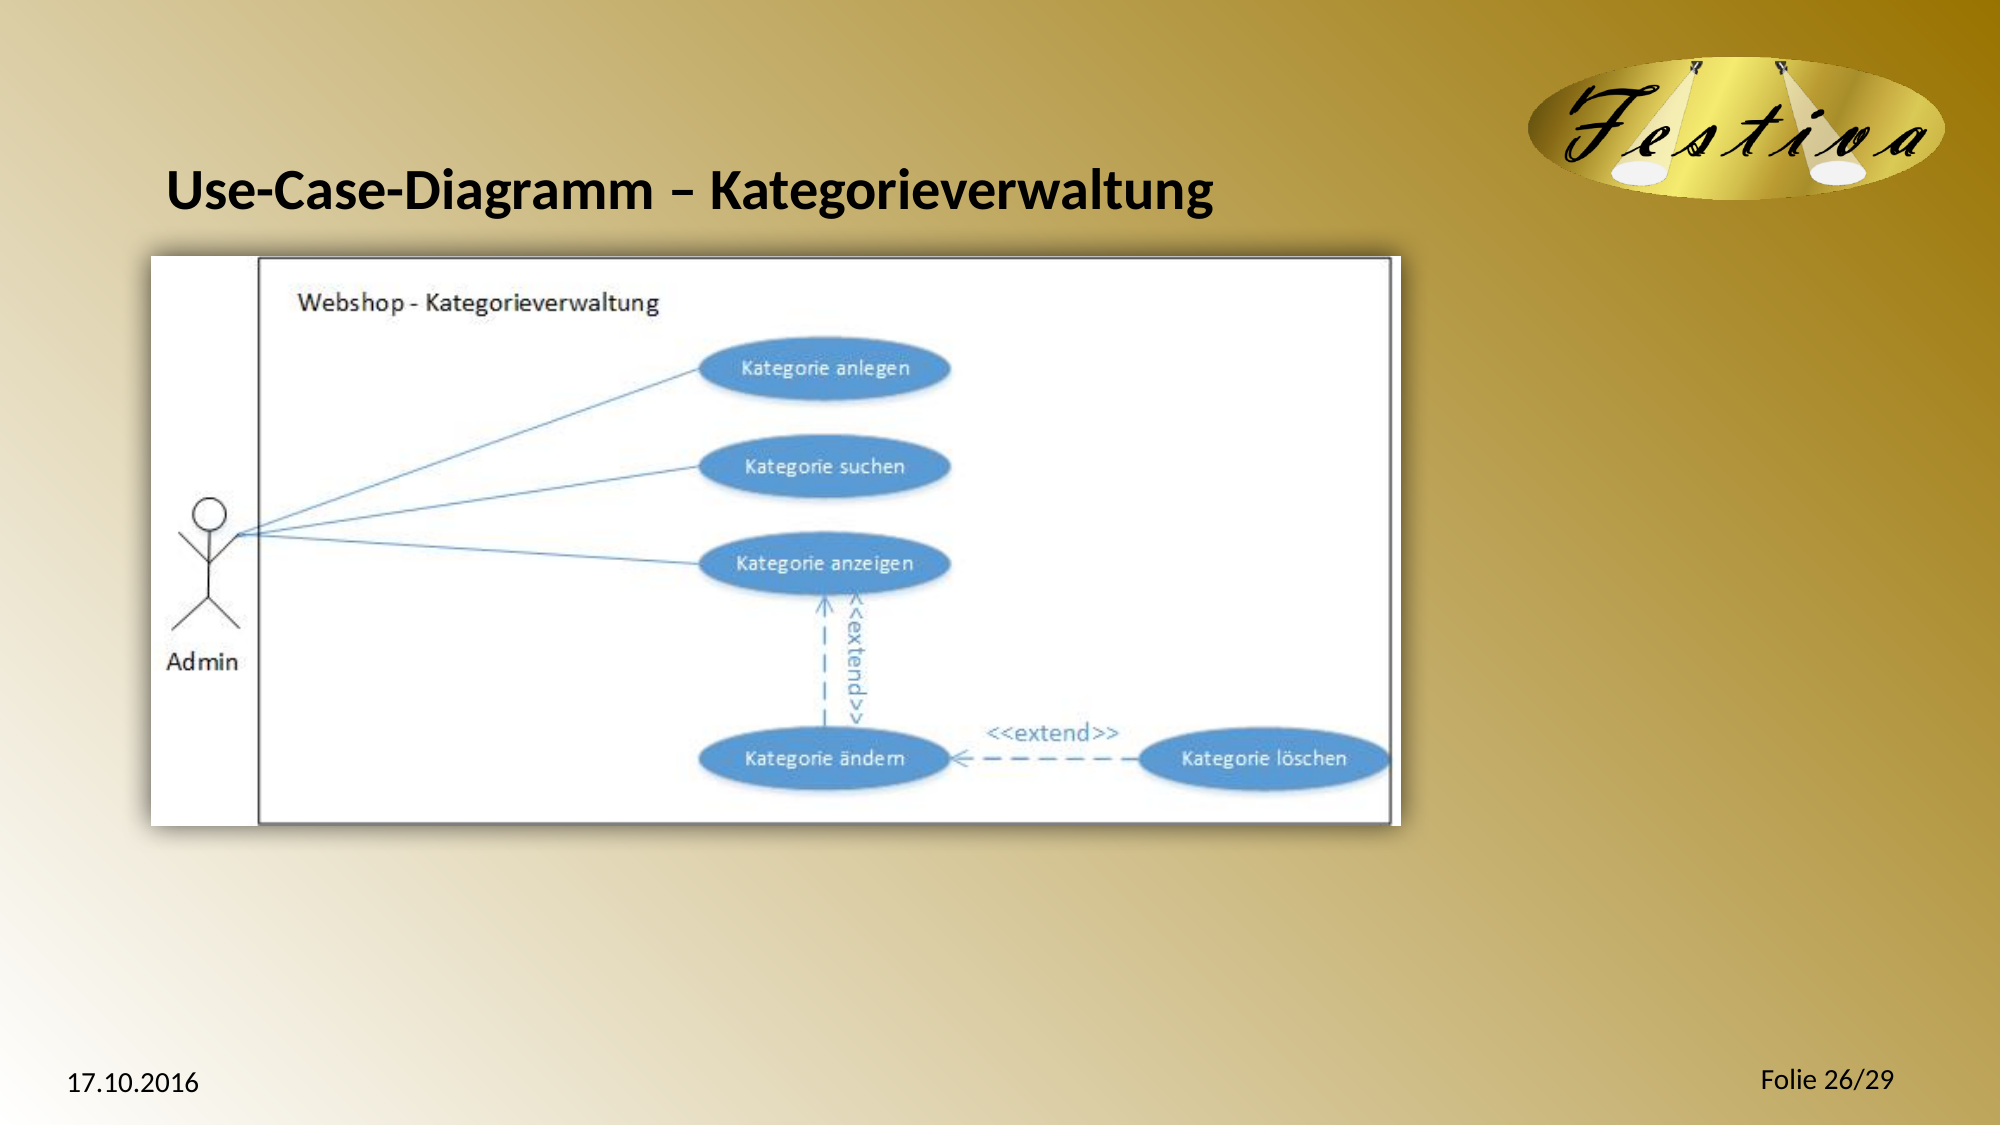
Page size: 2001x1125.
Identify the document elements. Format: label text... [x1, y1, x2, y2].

picture [1522, 49, 1958, 209]
picture [151, 256, 1401, 826]
text_box Use-Case-Diagramm – Kategorieverwaltung [151, 144, 1256, 229]
